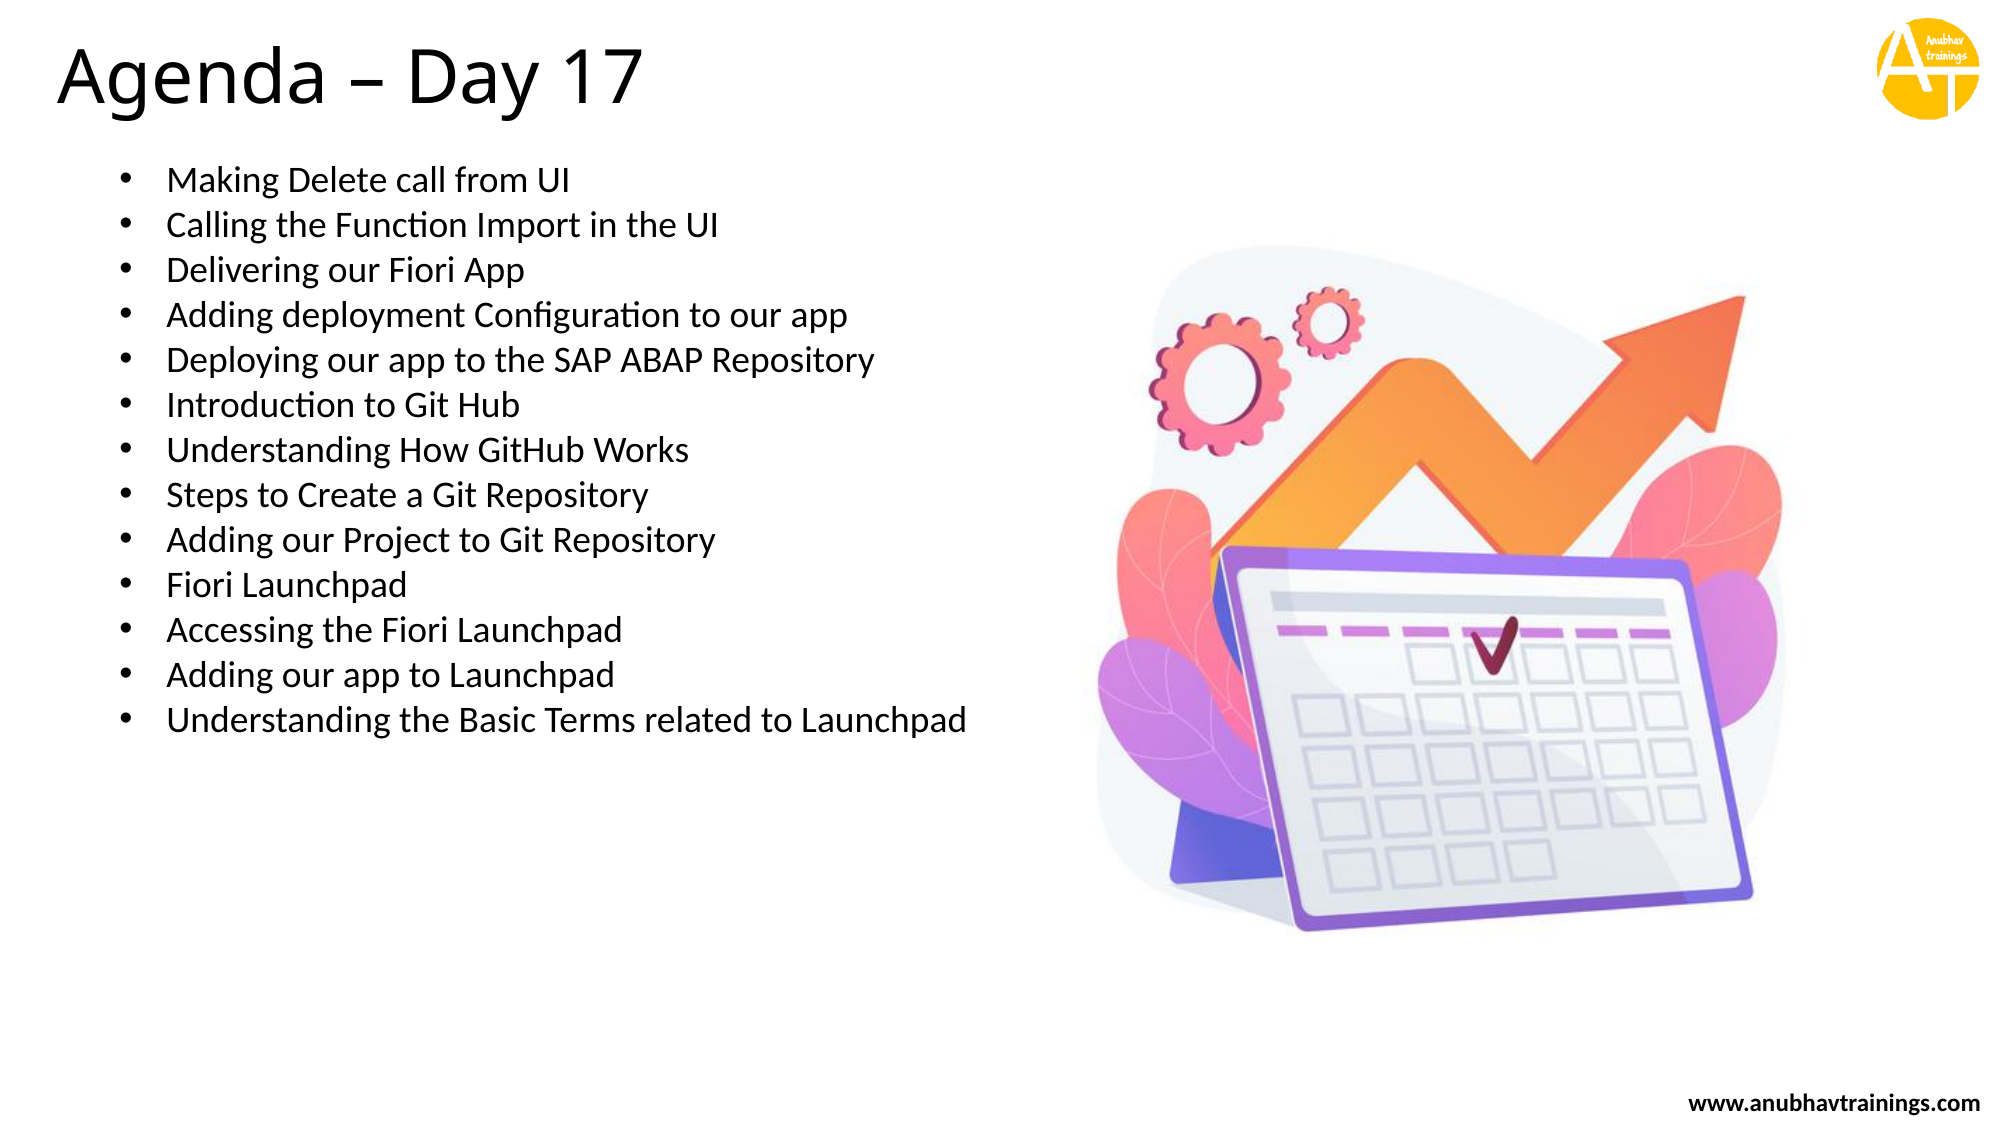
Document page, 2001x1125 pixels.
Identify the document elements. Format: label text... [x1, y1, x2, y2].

text_box Making Delete call from UI Calling the Function Import in the UI Delivering our Fiori App Adding deployment Configuration to our app Deploying our app to the SAP ABAP Repository Introduction to Git Hub Understanding How GitHub Works Steps to Create a Git Repository Adding our Project to Git Repository Fiori Launchpad Accessing the Fiori Launchpad Adding our app to Launchpad Understanding the Basic Terms related to Launchpad [104, 147, 983, 748]
picture [1017, 11, 1985, 1006]
footer www.anubhavtrainings.com [1669, 1089, 2000, 1114]
text_box Agenda – Day 17 [42, 30, 1866, 148]
